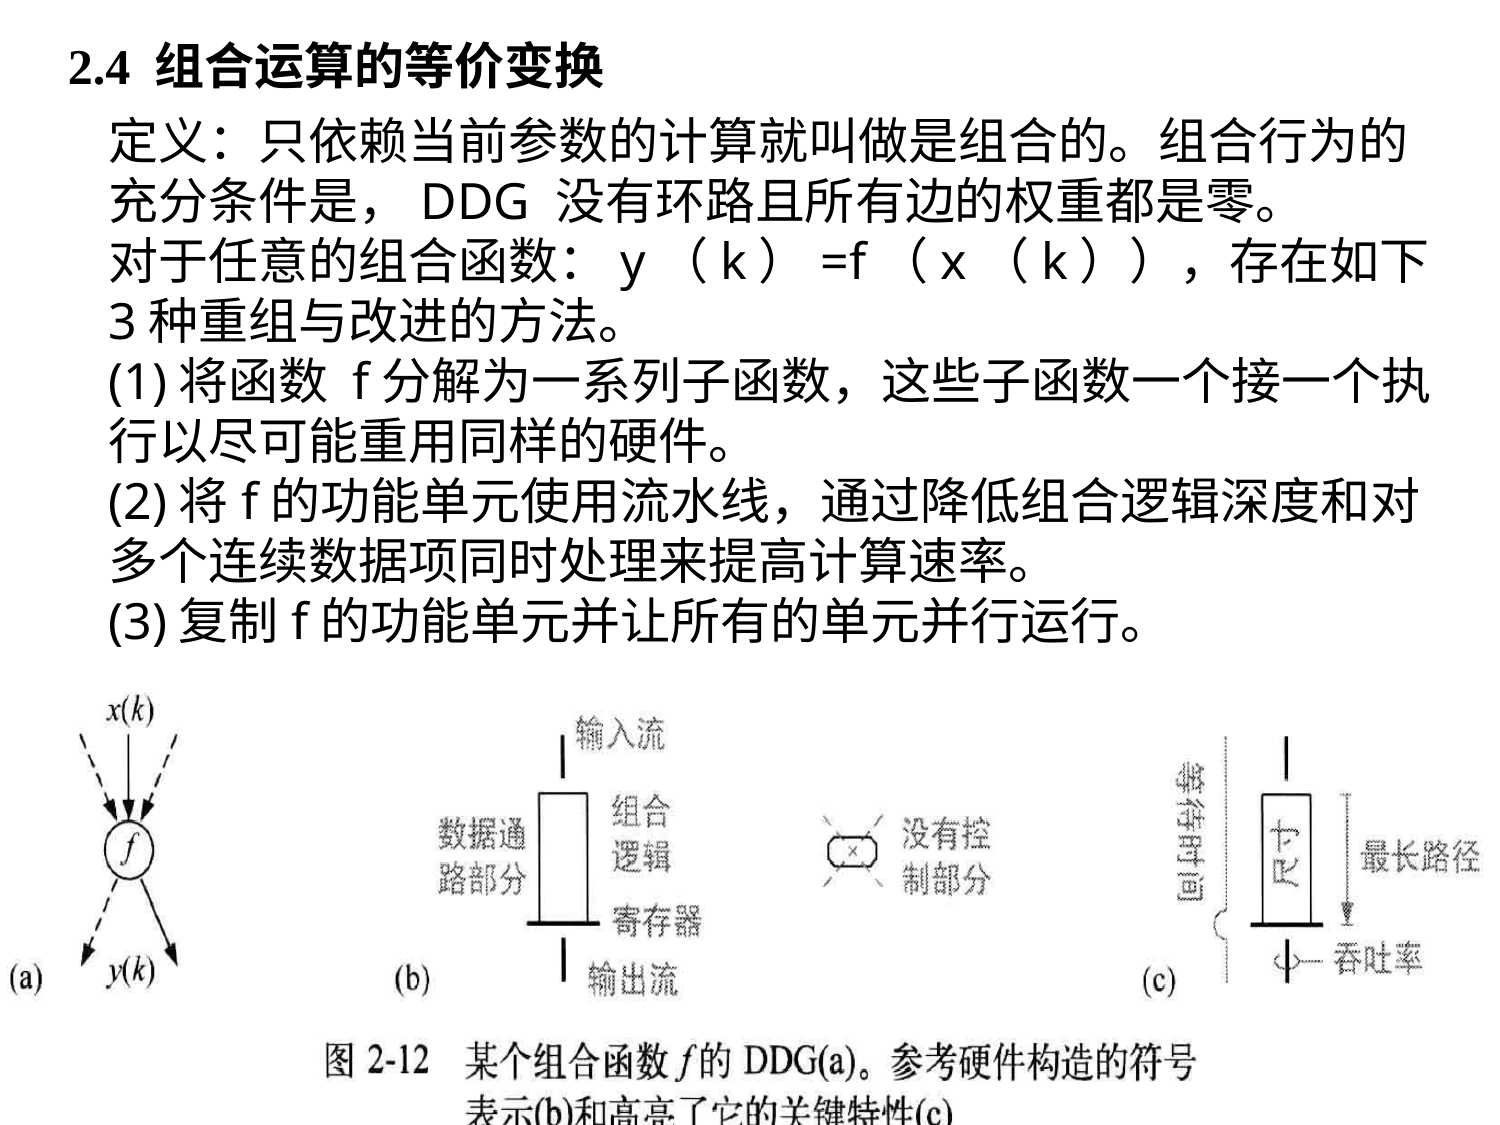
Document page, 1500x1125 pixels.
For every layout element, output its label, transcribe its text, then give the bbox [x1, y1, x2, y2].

picture [0, 656, 1495, 1125]
text_box 2.4 组合运算的等价变换 [53, 26, 1220, 102]
text_box 定义：只依赖当前参数的计算就叫做是组合的。组合行为的充分条件是，DDG 没有环路且所有边的权重都是零。 对于任意的组合函数：y（k）=f（x（k）），存在如下3种重组与改进的方法。 (1)将函数 f分解为一系列子函数，这些子函数一个接一个执行以尽可能重用同样的硬件。 (2)将f的功能单元使用流水线，通过降低组合逻辑深度和对多个连续数据项同时处理来提高计算速率。 (3)复制f的功能单元并让所有的单元并行运行。 [41, 102, 1447, 655]
